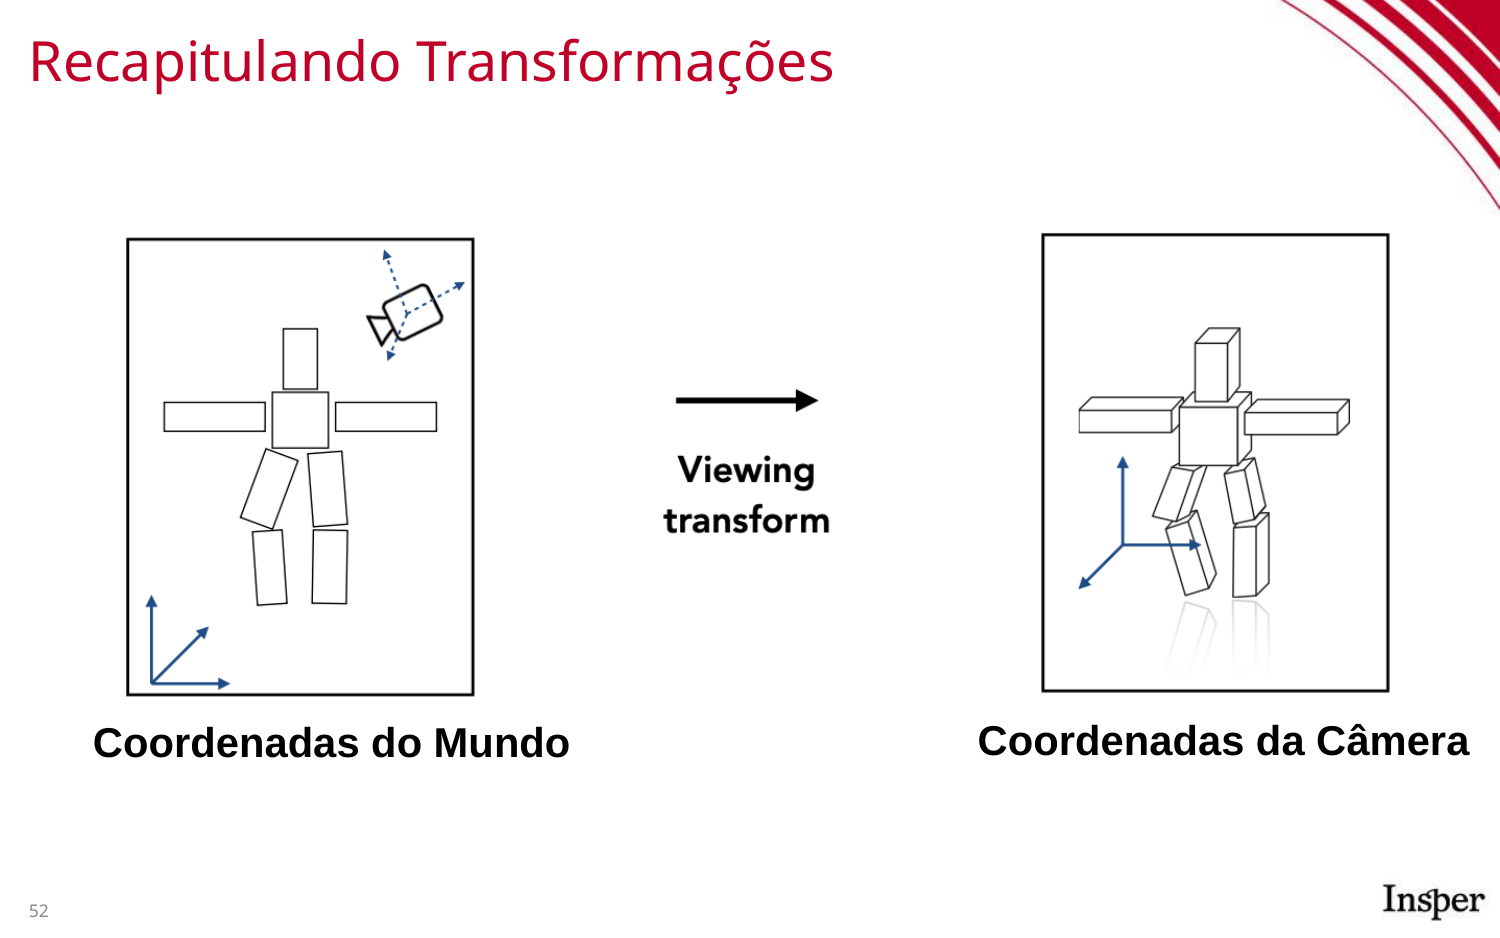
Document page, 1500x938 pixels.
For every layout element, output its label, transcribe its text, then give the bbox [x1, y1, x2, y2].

text_box Coordenadas da Câmera [962, 706, 1489, 772]
text_box Coordenadas do Mundo [77, 708, 591, 774]
slide_number 52 [0, 887, 78, 938]
picture [124, 0, 1500, 938]
title Recapitulando Transformações [13, 18, 1397, 104]
